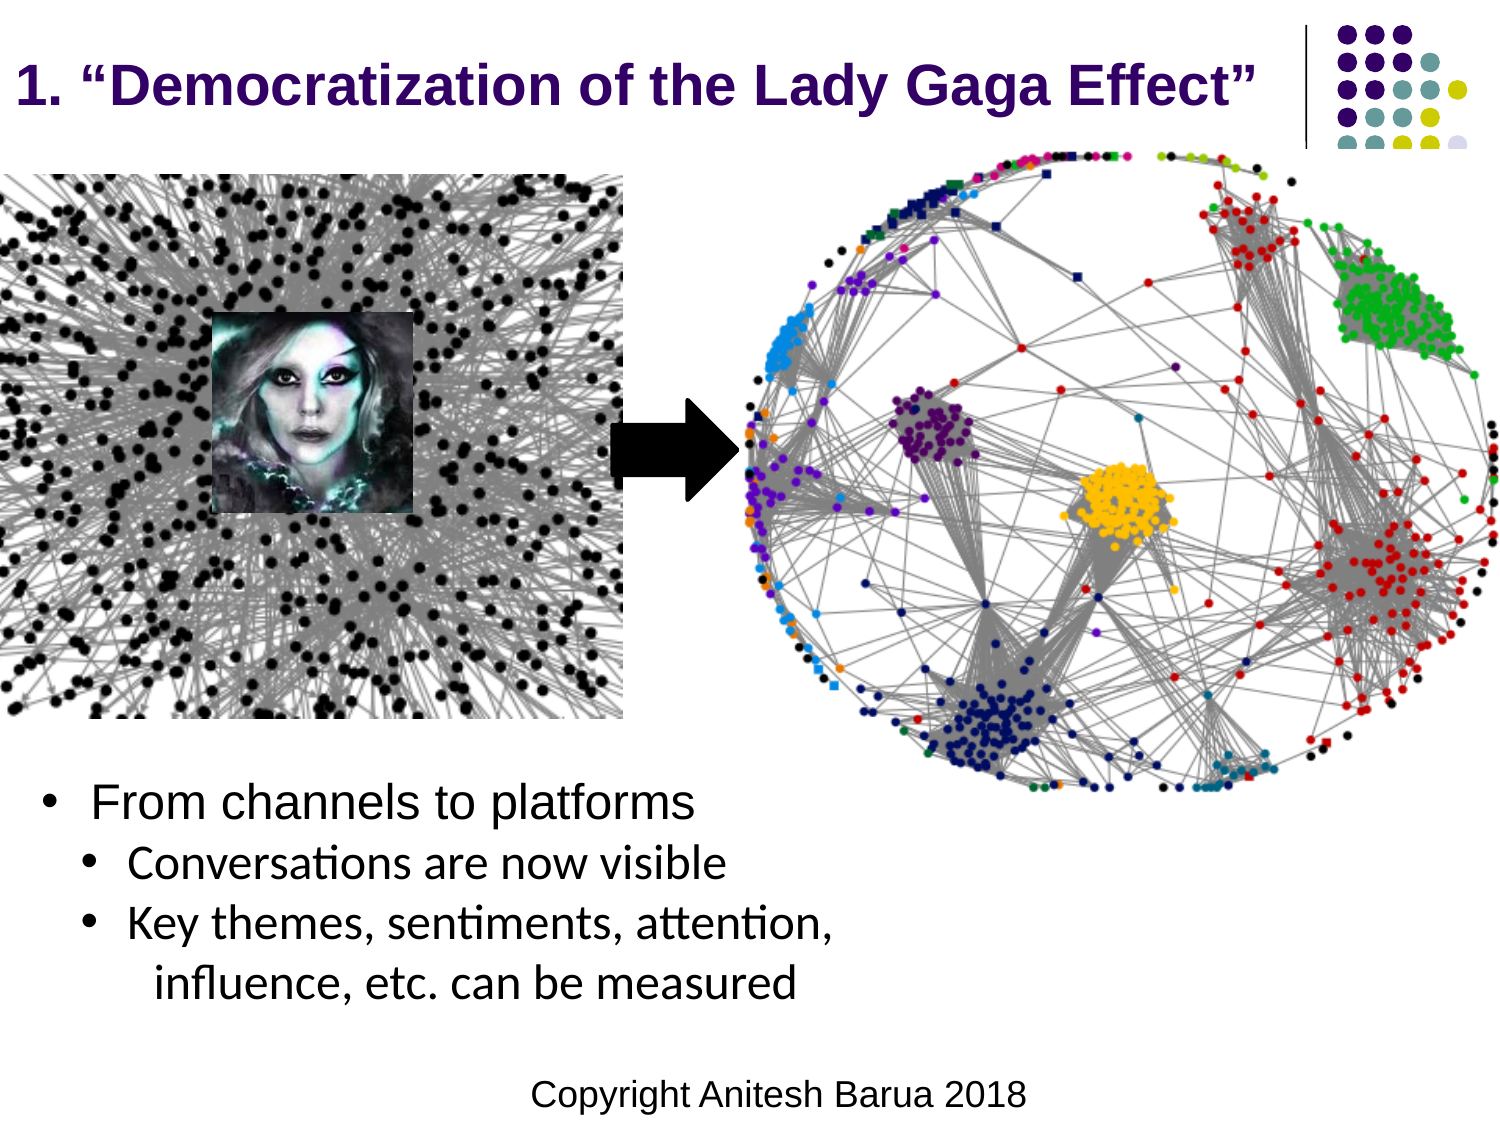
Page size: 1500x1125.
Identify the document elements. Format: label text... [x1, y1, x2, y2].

text_box Copyright Anitesh Barua 2018 [515, 1062, 1043, 1123]
picture [738, 149, 1500, 801]
picture [0, 174, 623, 719]
text_box [627, 398, 733, 502]
title 1. “Democratization of the Lady Gaga Effect” [0, 0, 1351, 126]
text_box From channels to platforms Conversations are now visible Key themes, sentiments, attention, influence, etc. can be measured [26, 762, 861, 1018]
